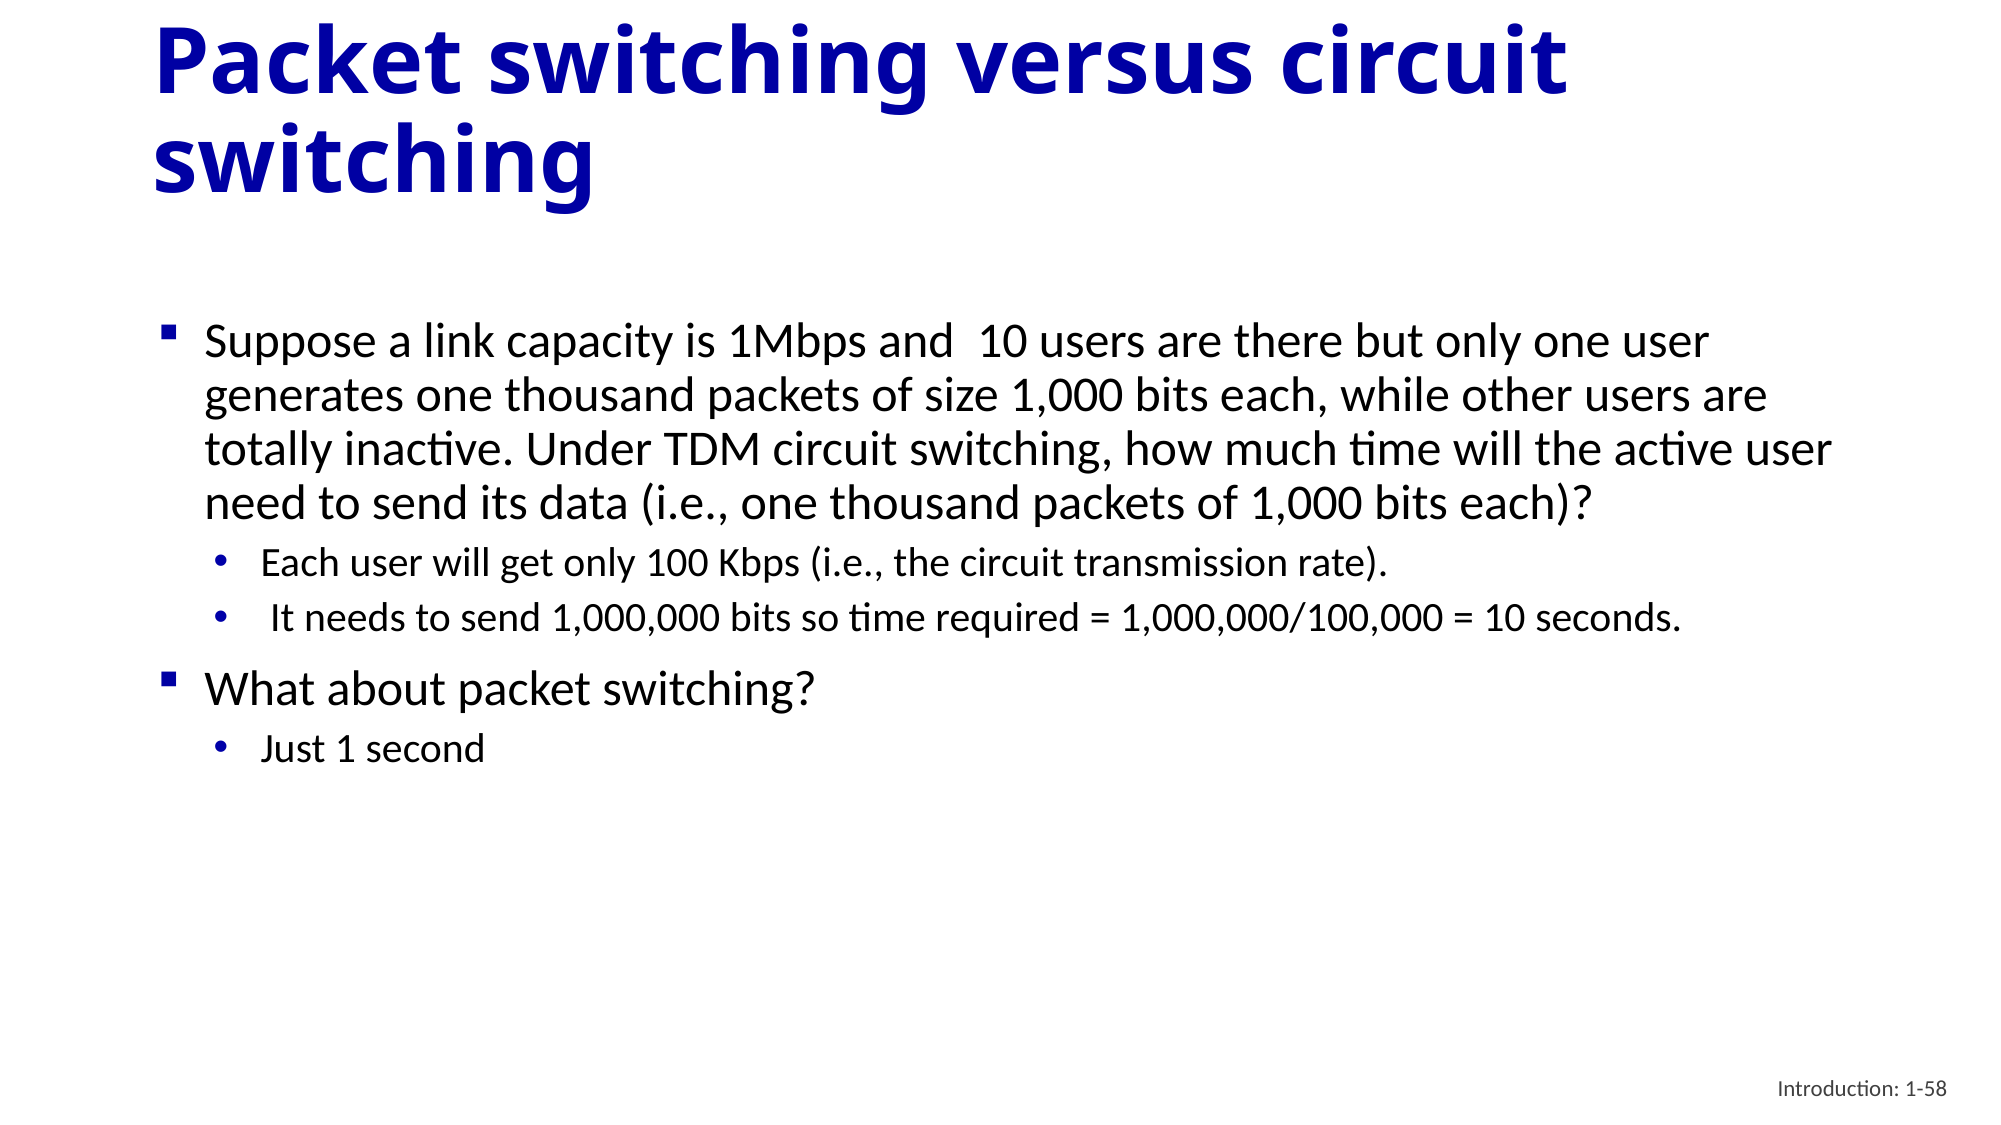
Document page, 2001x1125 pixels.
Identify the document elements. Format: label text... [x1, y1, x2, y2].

text_box Suppose a link capacity is 1Mbps and 10 users are there but only one user generates one thousand packets of size 1,000 bits each, while other users are totally inactive. Under TDM circuit switching, how much time will the active user need to send its data (i.e., one thousand packets of 1,000 bits each)? Each user will get only 100 Kbps (i.e., the circuit transmission rate). It needs to send 1,000,000 bits so time required = 1,000,000/100,000 = 10 seconds. What about packet switching? Just 1 second [142, 306, 1860, 1070]
slide_number Introduction: 1-58 [1512, 1056, 1963, 1117]
title Packet switching versus circuit switching [137, 40, 1863, 187]
